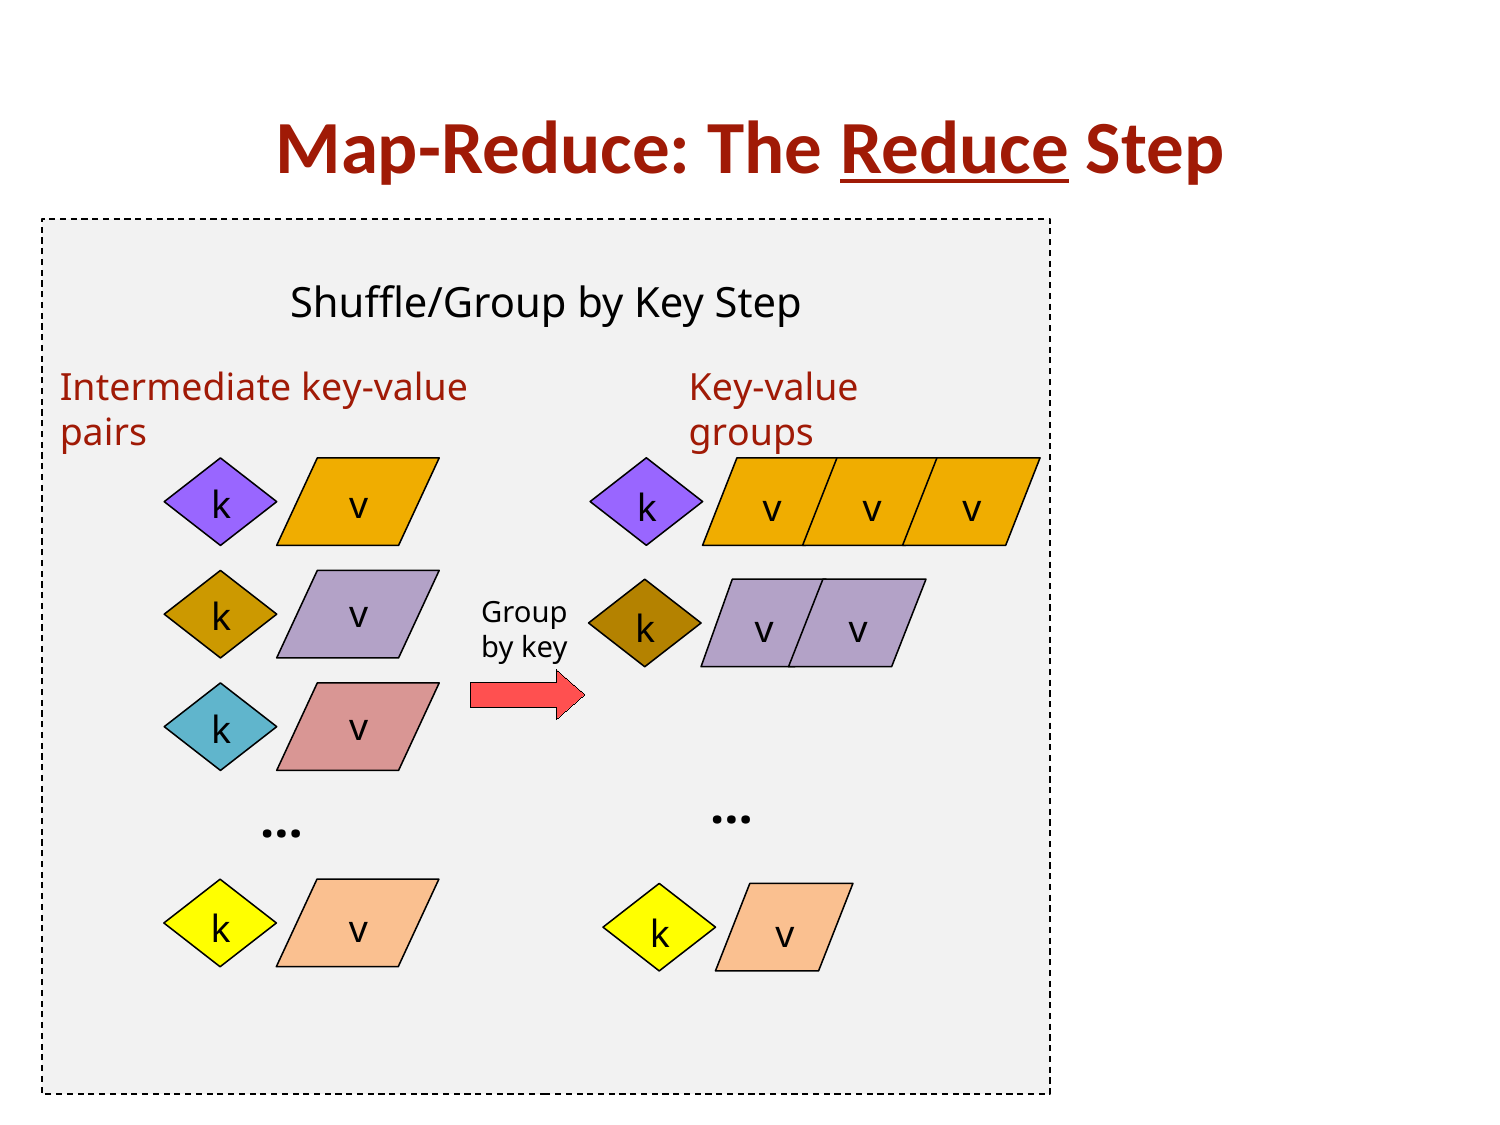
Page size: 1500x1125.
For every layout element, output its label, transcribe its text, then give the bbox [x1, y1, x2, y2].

text_box Group by key [553, 586, 583, 671]
text_box Shuffle/Group by Key Step [41, 218, 1050, 1094]
title Map-Reduce: The Reduce Step [112, 50, 1388, 238]
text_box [57, 363, 549, 967]
text_box [553, 671, 583, 720]
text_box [588, 362, 1041, 972]
